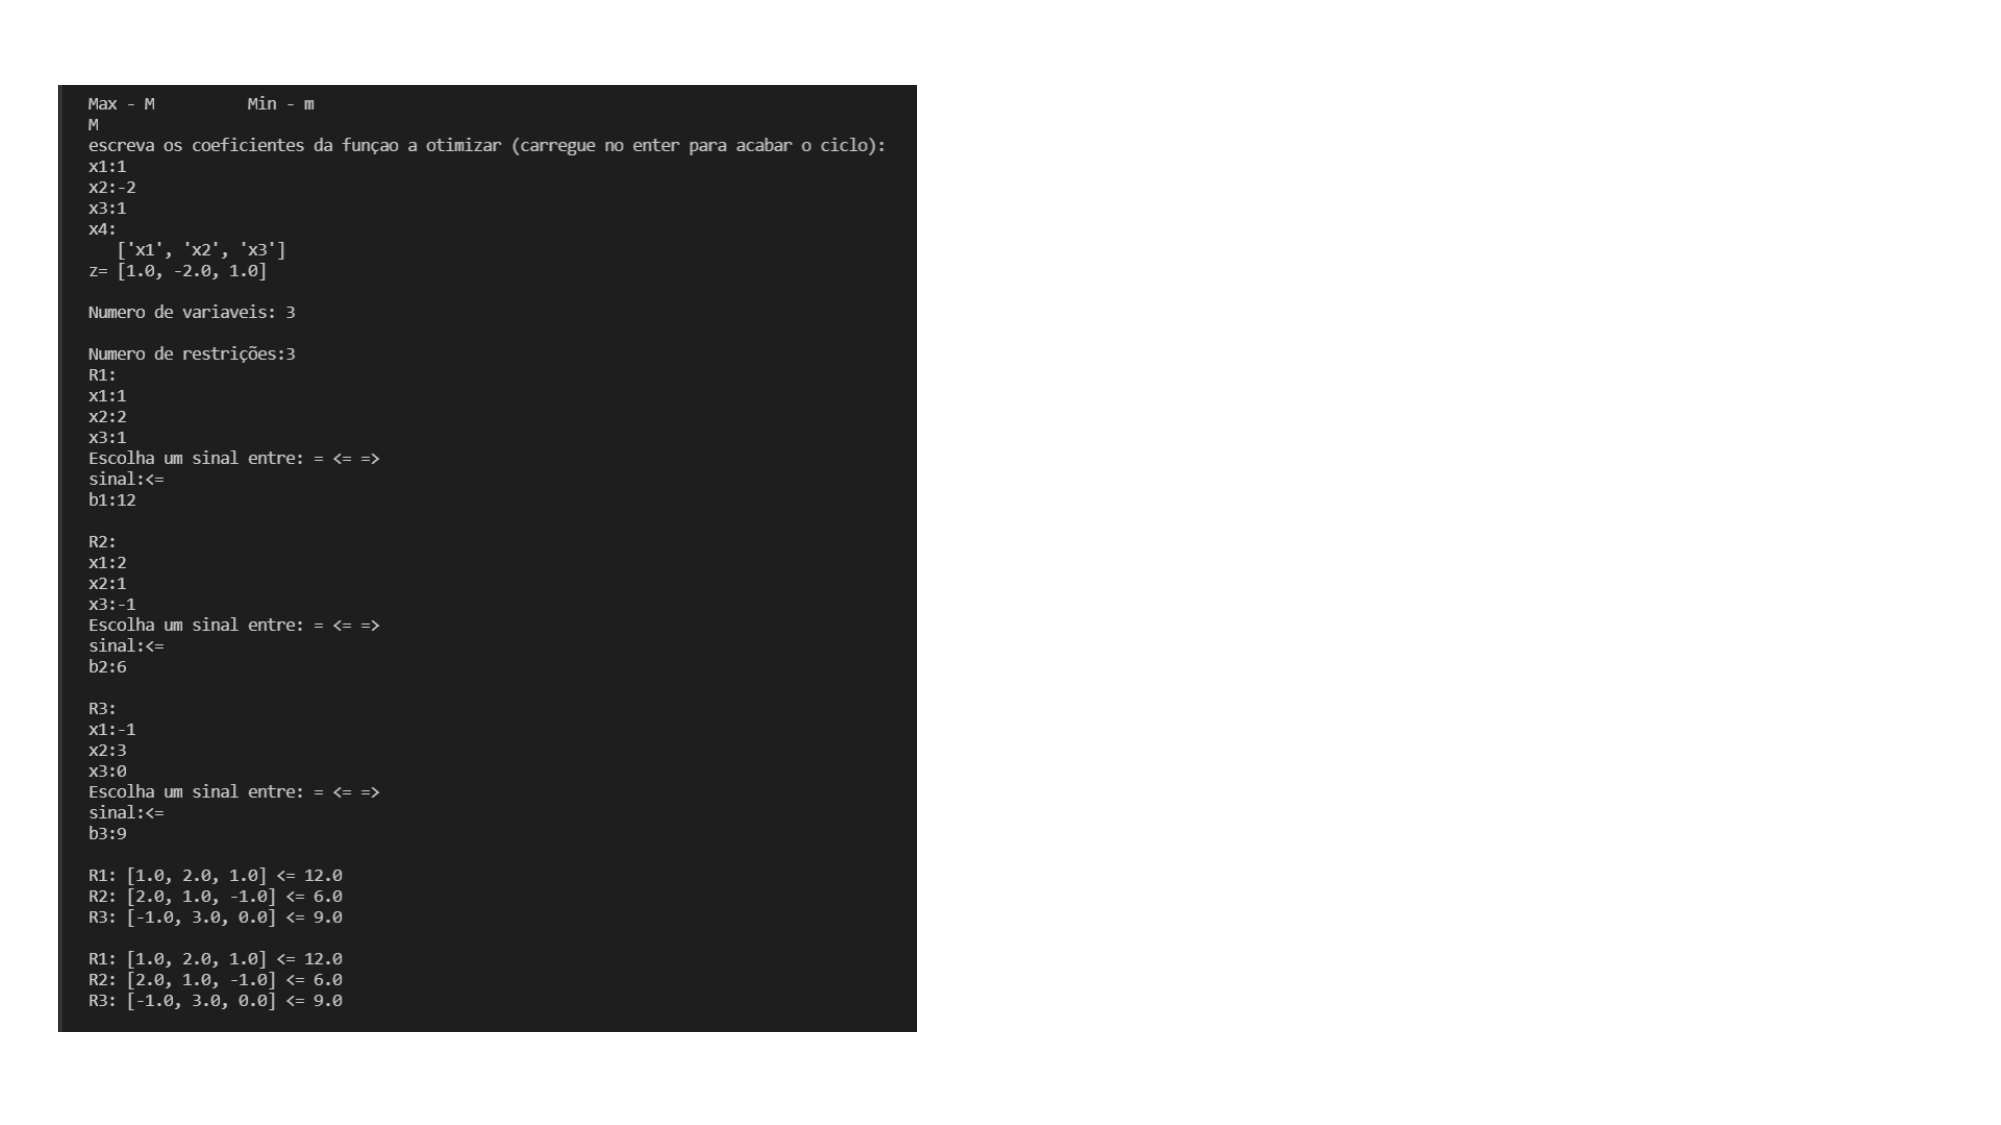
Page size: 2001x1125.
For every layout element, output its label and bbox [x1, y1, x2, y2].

picture [58, 85, 917, 1032]
